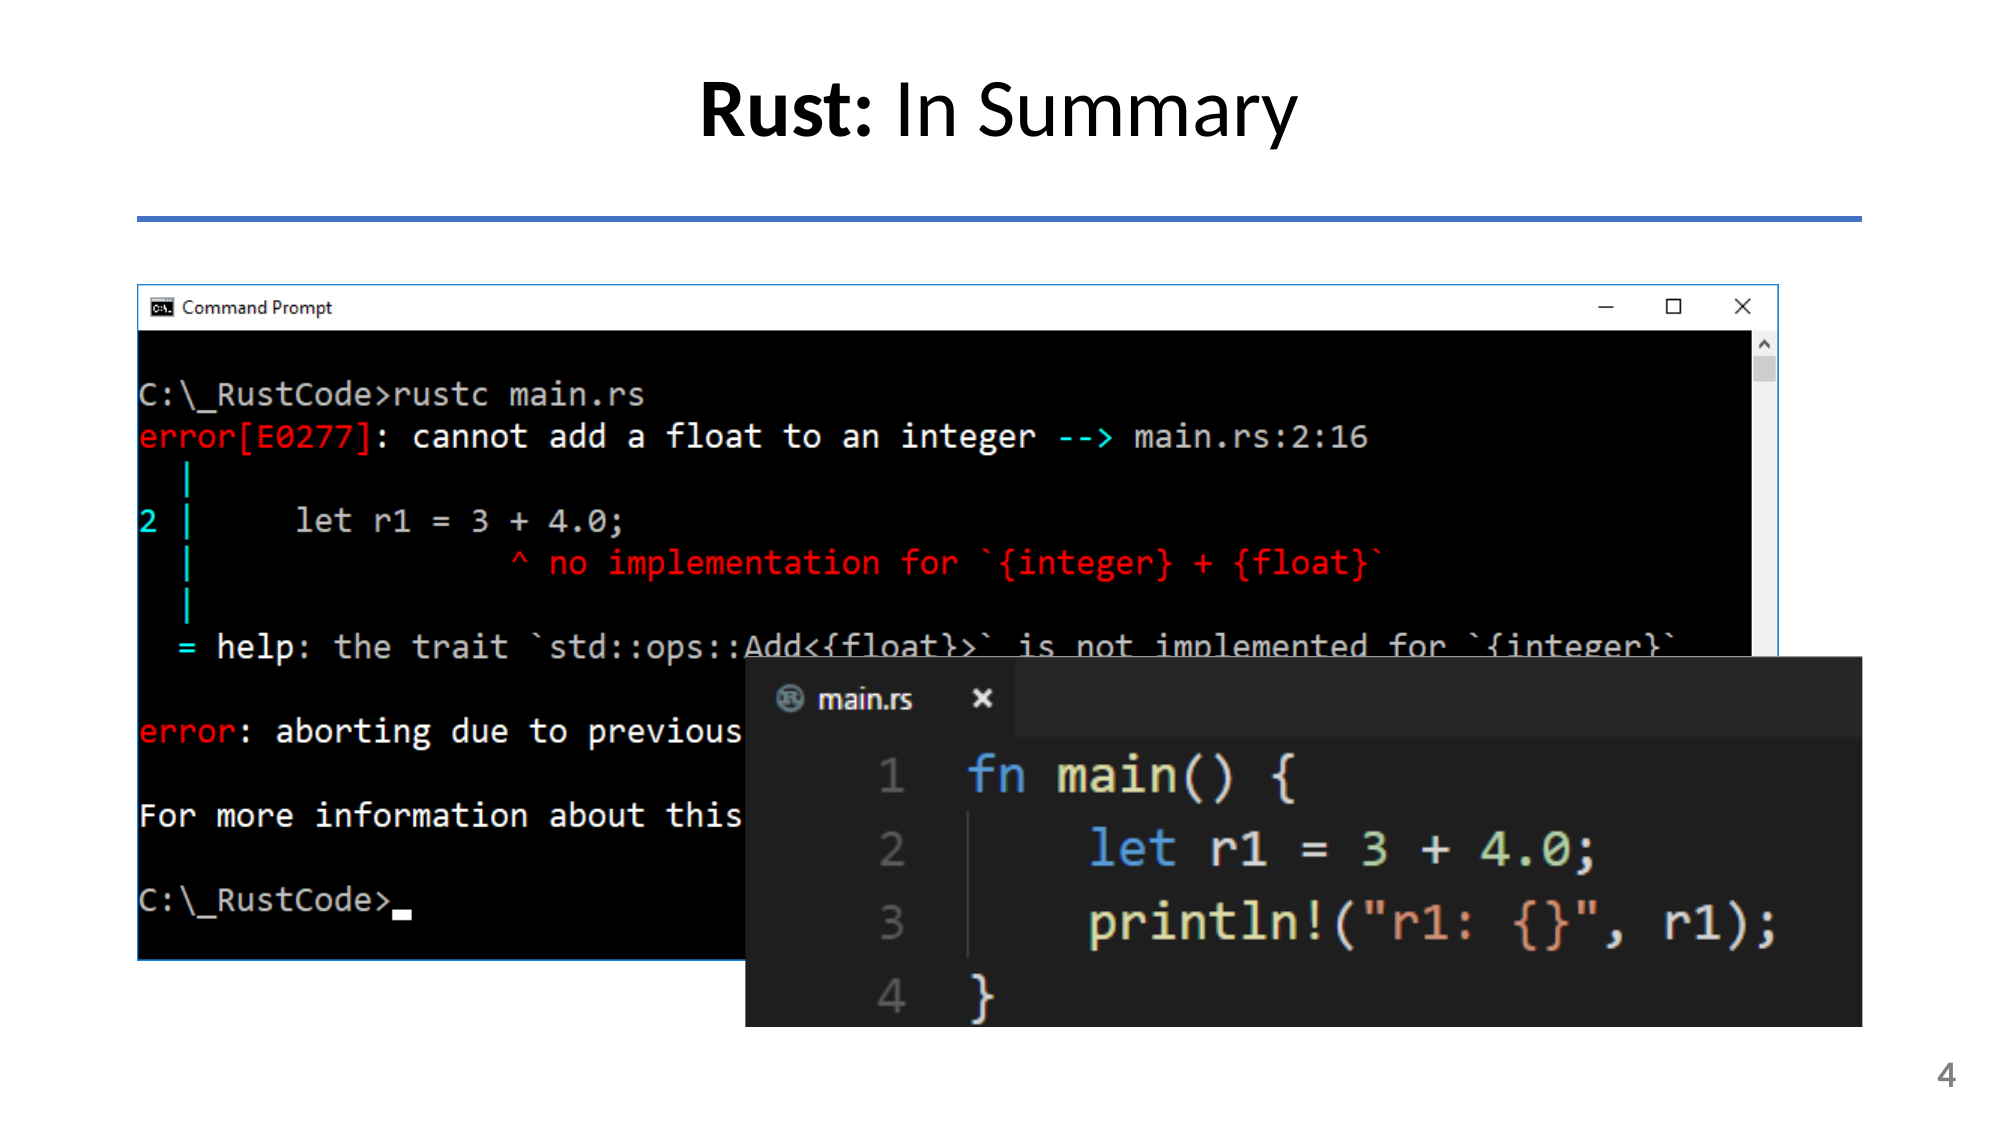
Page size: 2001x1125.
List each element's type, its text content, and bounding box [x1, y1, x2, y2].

picture [137, 284, 1863, 1027]
slide_number 4 [1521, 1042, 1972, 1103]
text_box Rust: In Summary [137, 1, 1863, 218]
